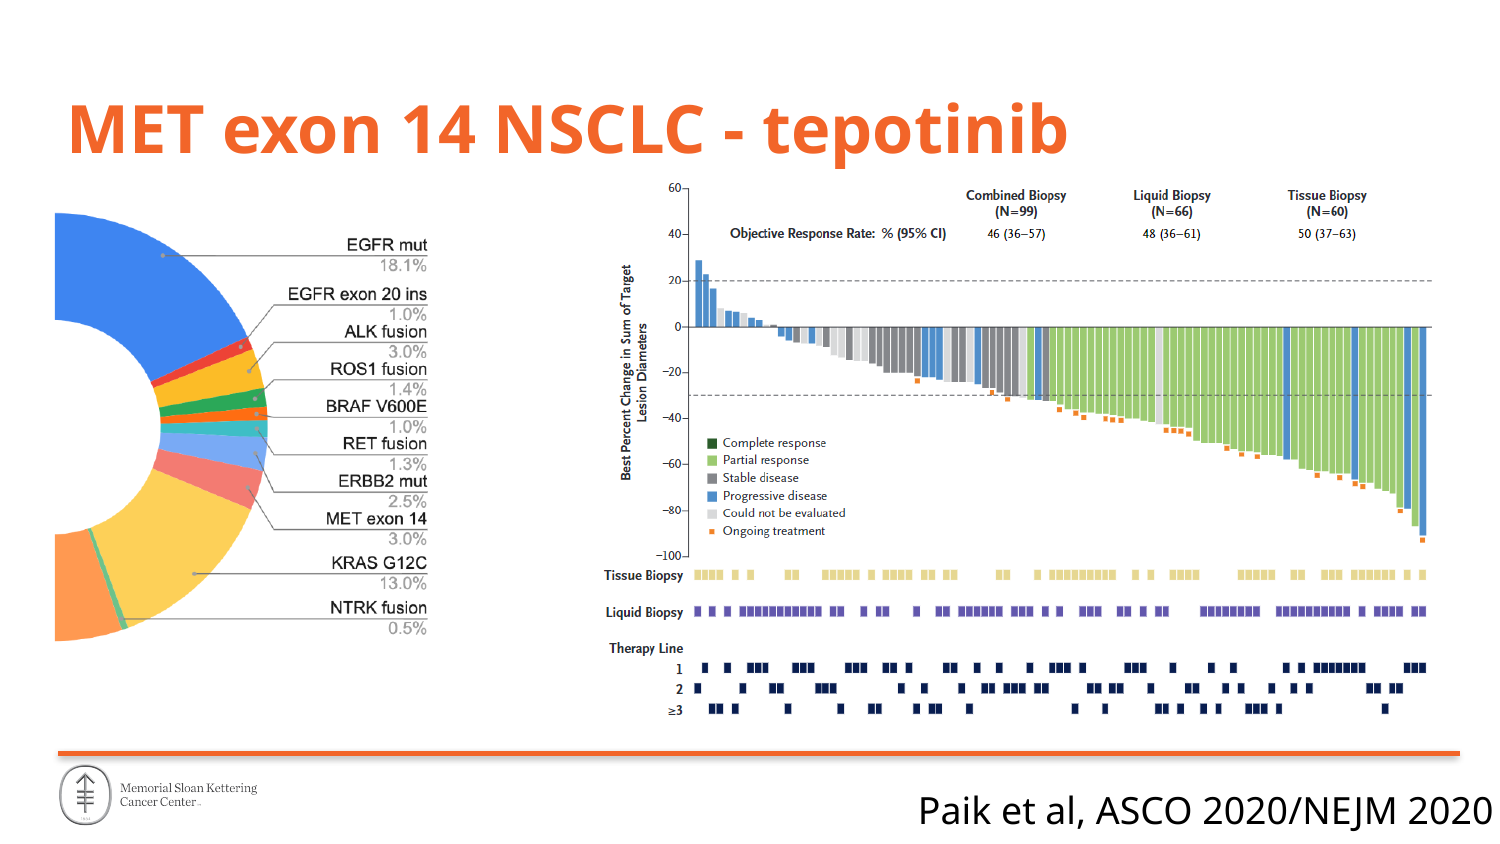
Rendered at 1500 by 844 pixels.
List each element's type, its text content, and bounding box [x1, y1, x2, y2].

picture [594, 168, 1449, 722]
picture [58, 763, 258, 826]
picture [54, 212, 473, 659]
text_box Paik et al, ASCO 2020/NEJM 2020 [903, 779, 1500, 840]
title MET exon 14 NSCLC - tepotinib [51, 44, 1397, 208]
